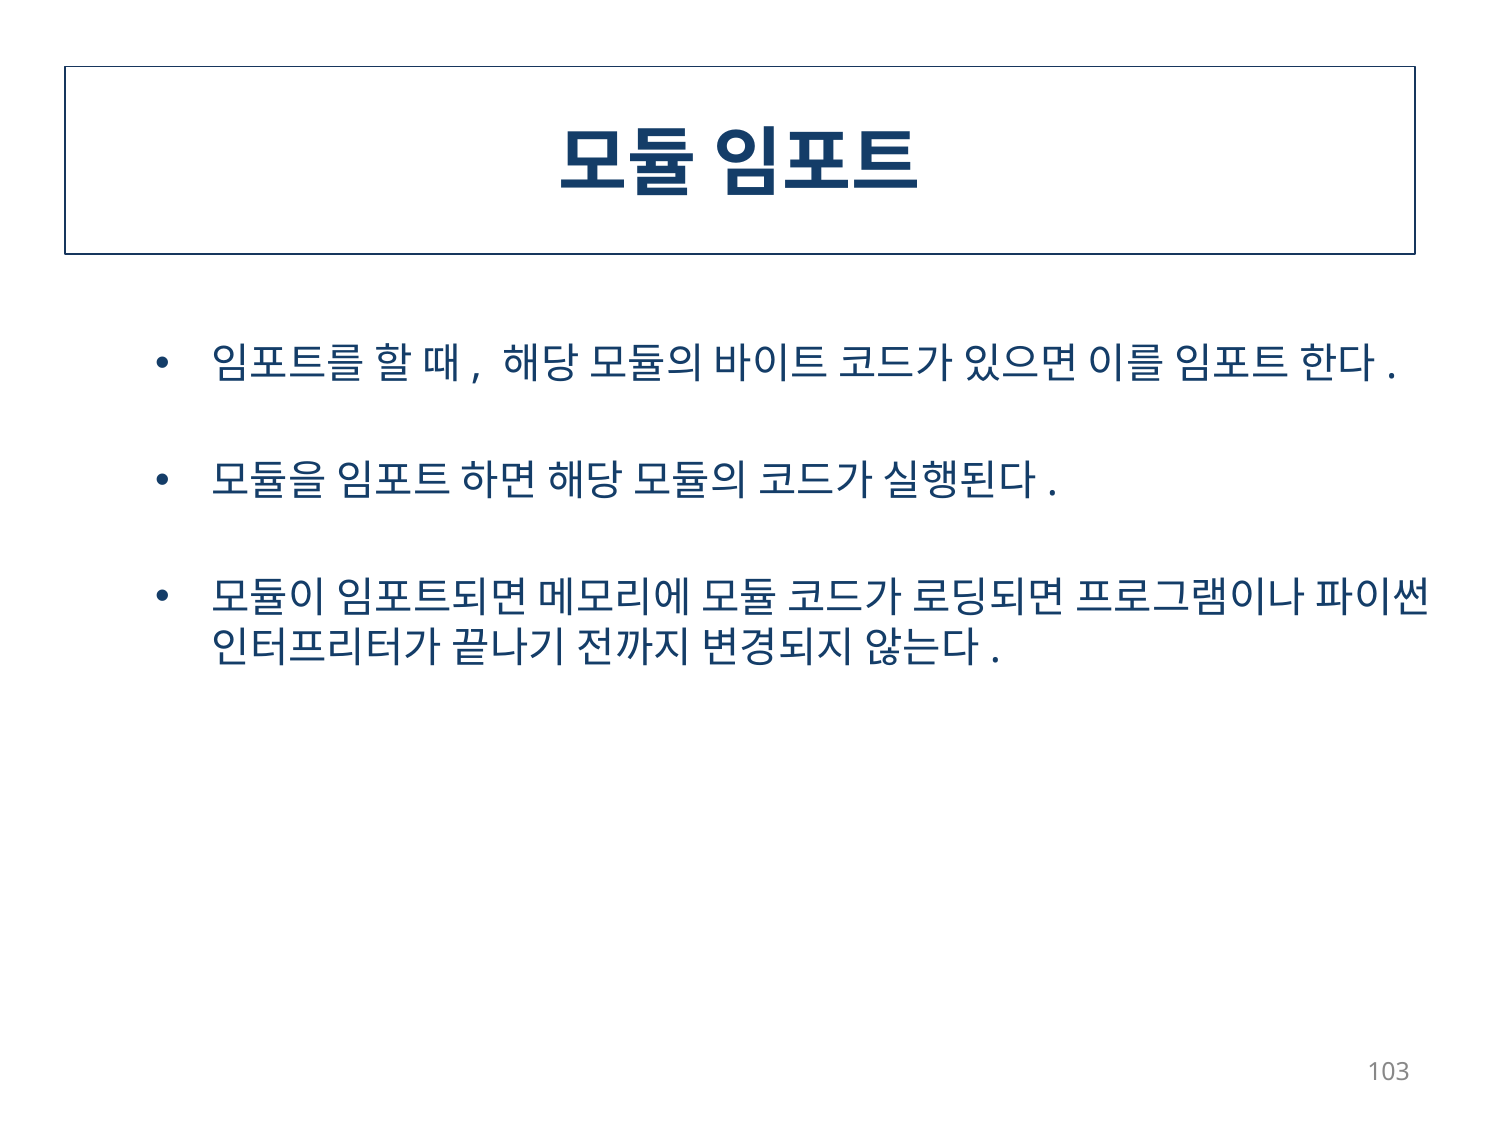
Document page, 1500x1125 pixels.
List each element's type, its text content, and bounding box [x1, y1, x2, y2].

list 임포트를 할 때, 해당 모듈의 바이트 코드가 있으면 이를 임포트 한다. 모듈을 임포트 하면 해당 모듈의 코드가 실행된다. 모듈이 임포트되면 메모리에 모듈 코드가 로딩되면 프로그램이나 파이썬 인터프리터가 끝나기 전까지 변경되지 않는다. [140, 329, 1491, 1102]
title 모듈 임포트 [64, 66, 1416, 255]
slide_number 103 [1074, 1042, 1425, 1103]
